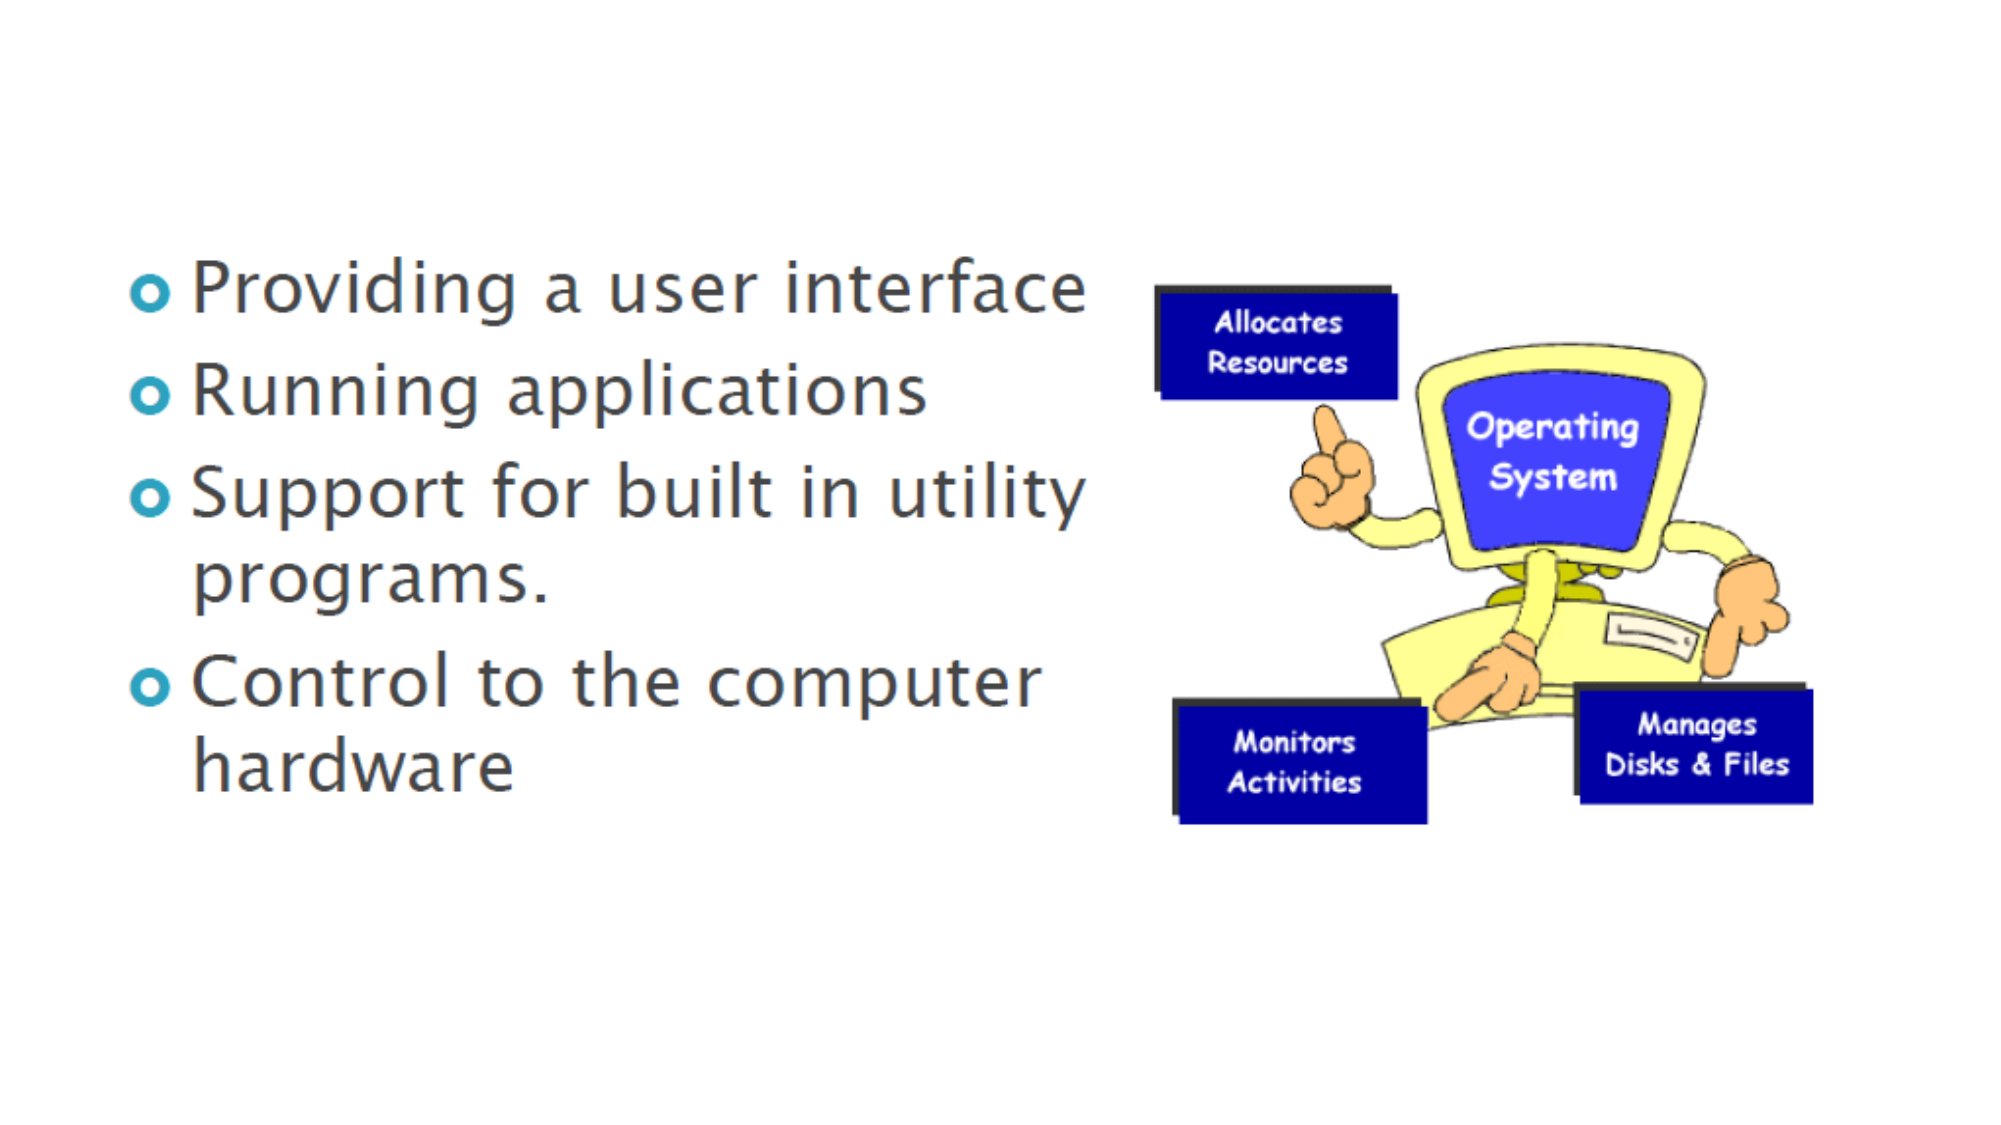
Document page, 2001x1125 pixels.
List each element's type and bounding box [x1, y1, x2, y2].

picture [110, 232, 1857, 933]
